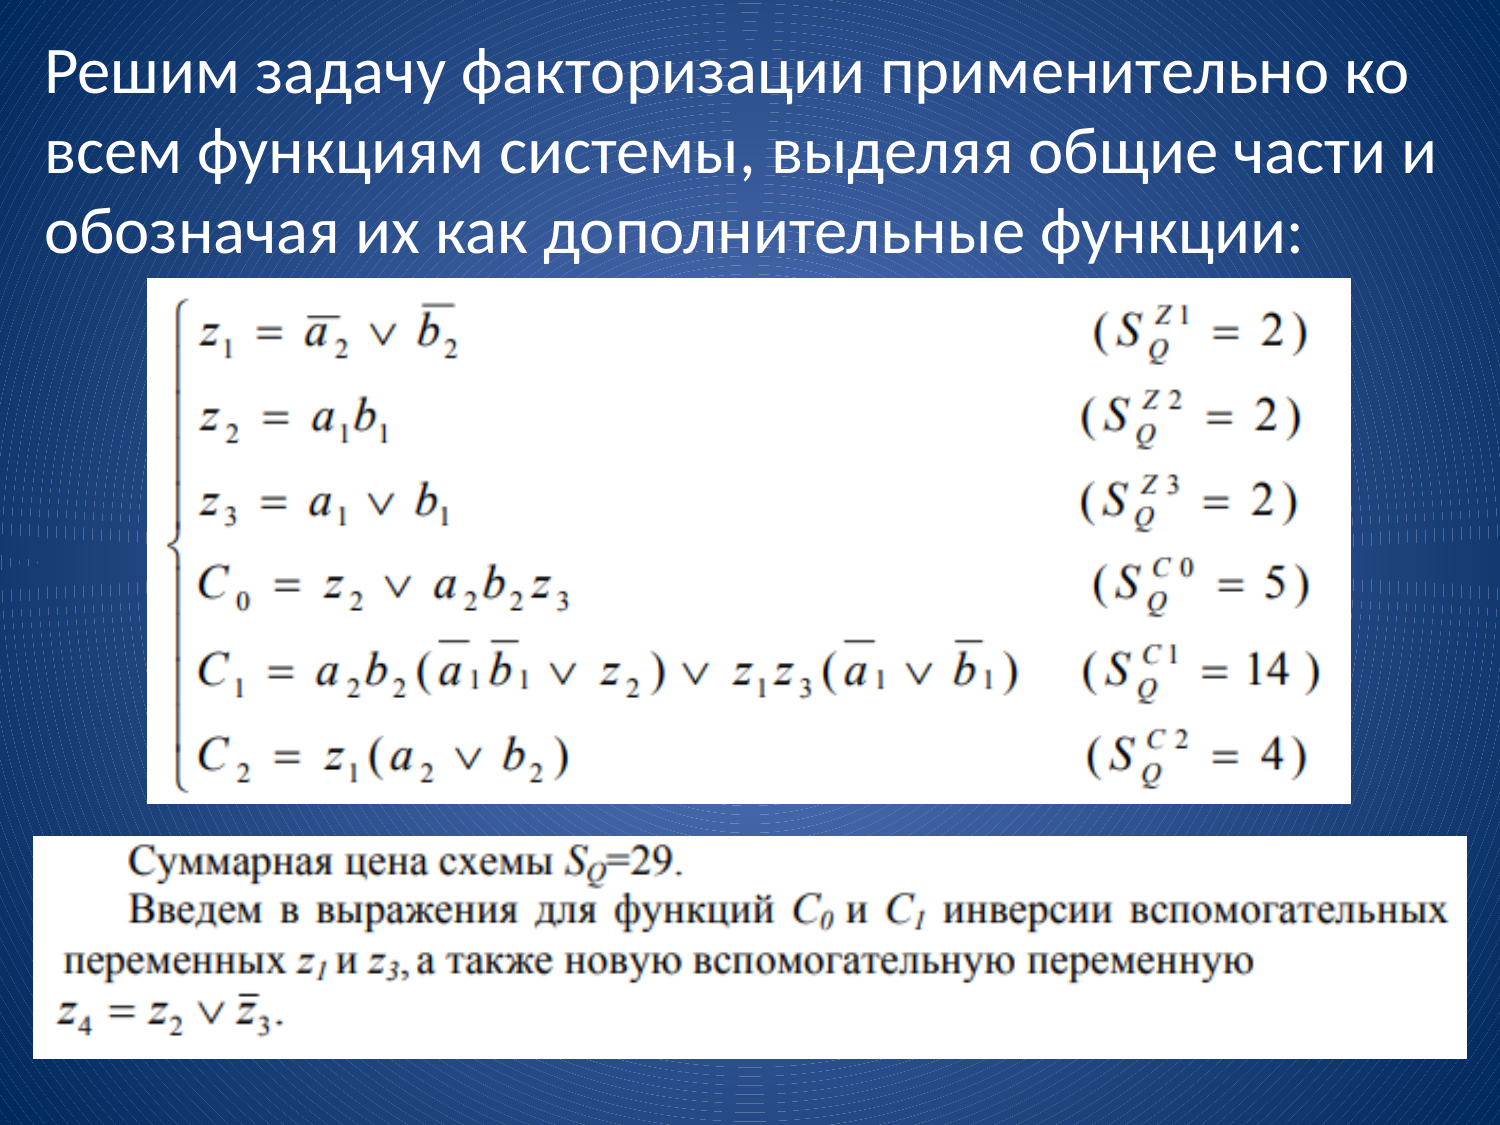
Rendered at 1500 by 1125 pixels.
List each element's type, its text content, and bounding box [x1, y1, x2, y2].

text_box Решим задачу факторизации применительно ко всем функциям системы, выделяя общие части и обозначая их как дополнительные функции: [29, 19, 1471, 274]
picture [33, 835, 1467, 1059]
picture [147, 278, 1352, 804]
